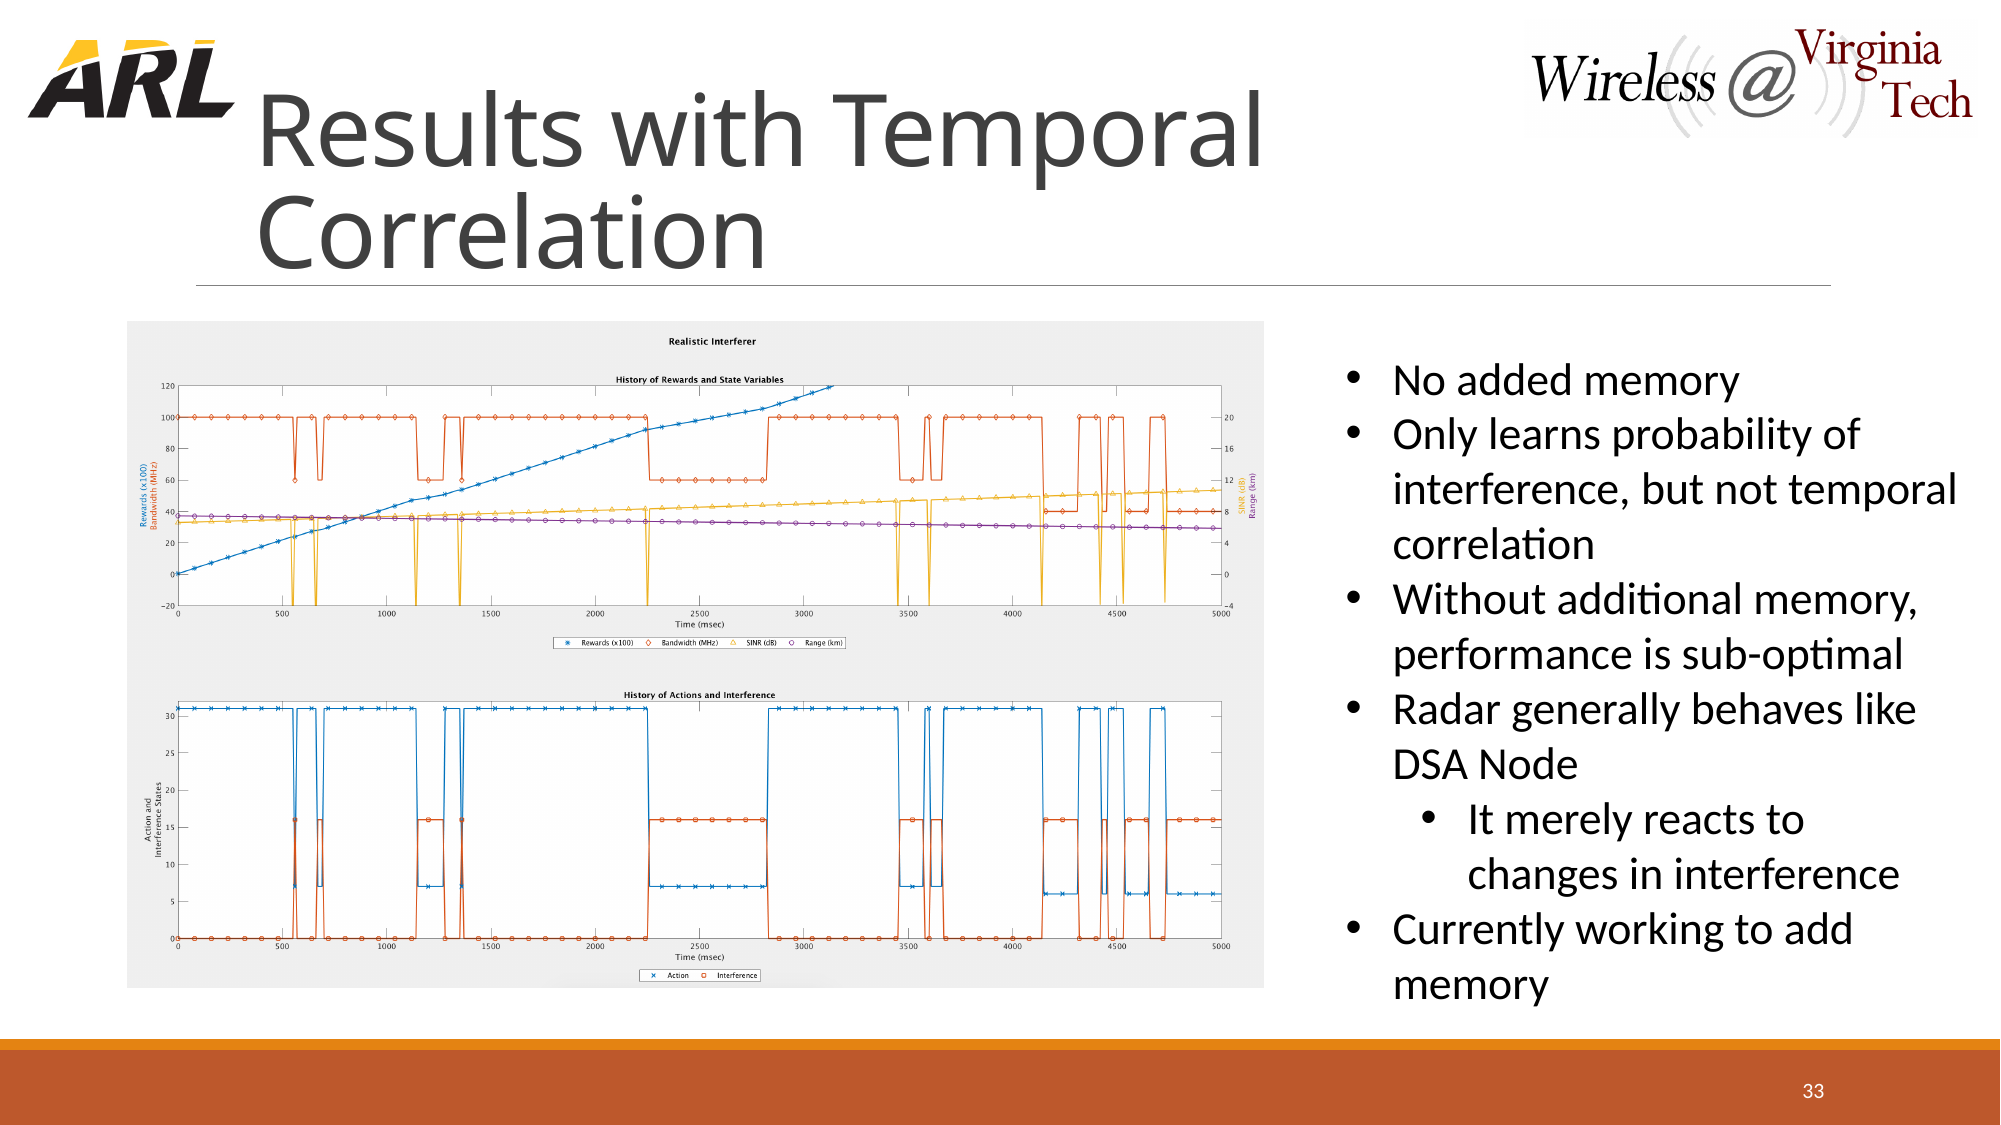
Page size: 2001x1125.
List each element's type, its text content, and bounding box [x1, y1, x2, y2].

picture [1523, 19, 1979, 139]
slide_number 33 [1624, 1059, 1840, 1120]
title Results with Temporal Correlation [239, 124, 1815, 297]
text_box No added memory Only learns probability of interference, but not temporal correlation Without additional memory, performance is sub-optimal Radar generally behaves like DSA Node It merely reacts to changes in interference Currently working to add memory [1330, 341, 1978, 1017]
picture [0, 0, 263, 158]
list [127, 321, 1264, 989]
